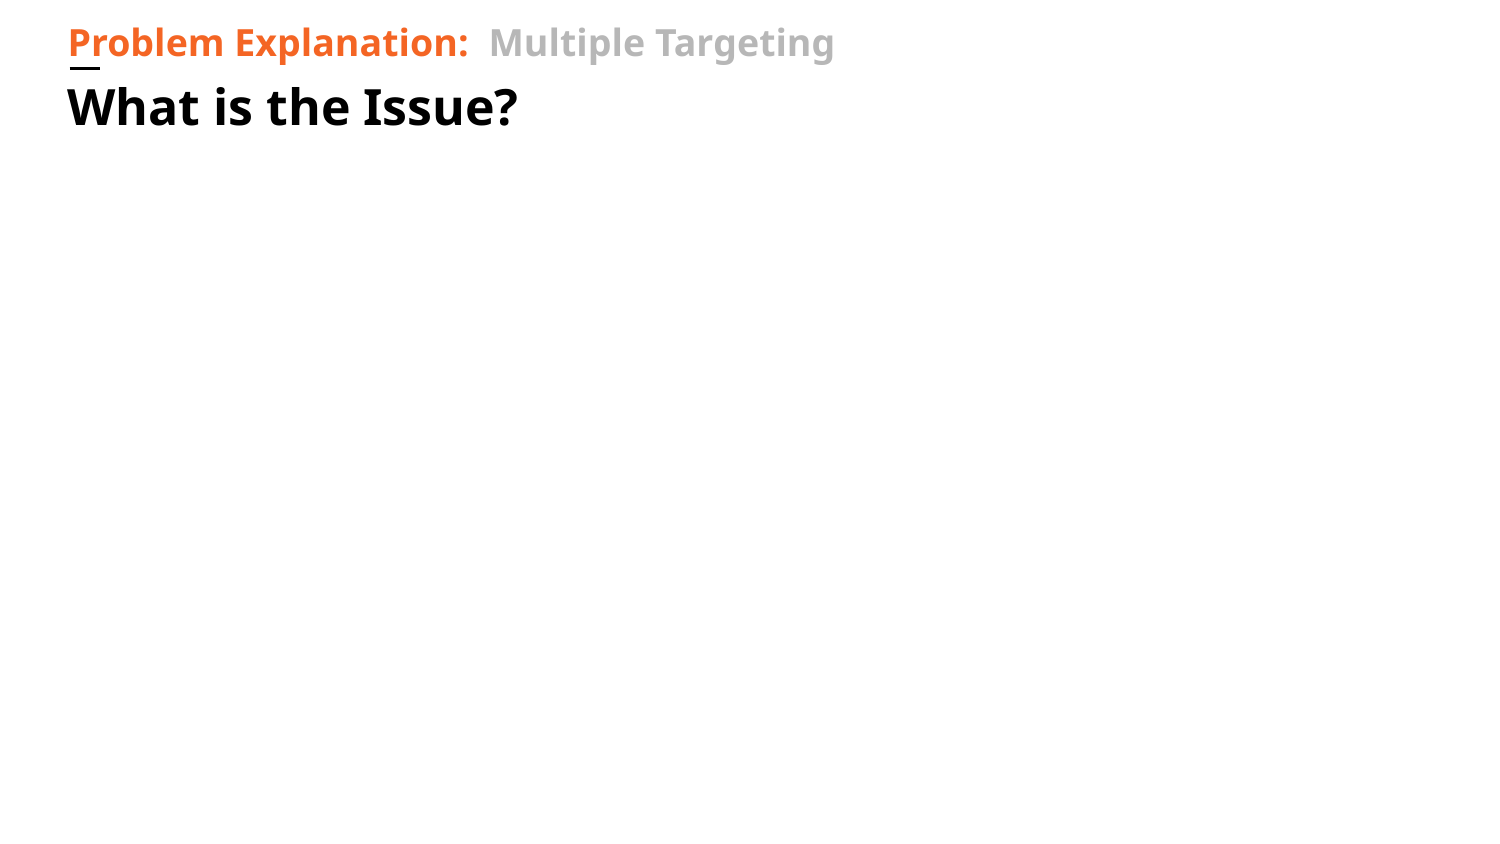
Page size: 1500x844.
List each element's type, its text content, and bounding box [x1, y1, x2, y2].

title What is the Issue? [52, 79, 581, 151]
title Problem Explanation: Multiple Targeting [52, 0, 1500, 79]
